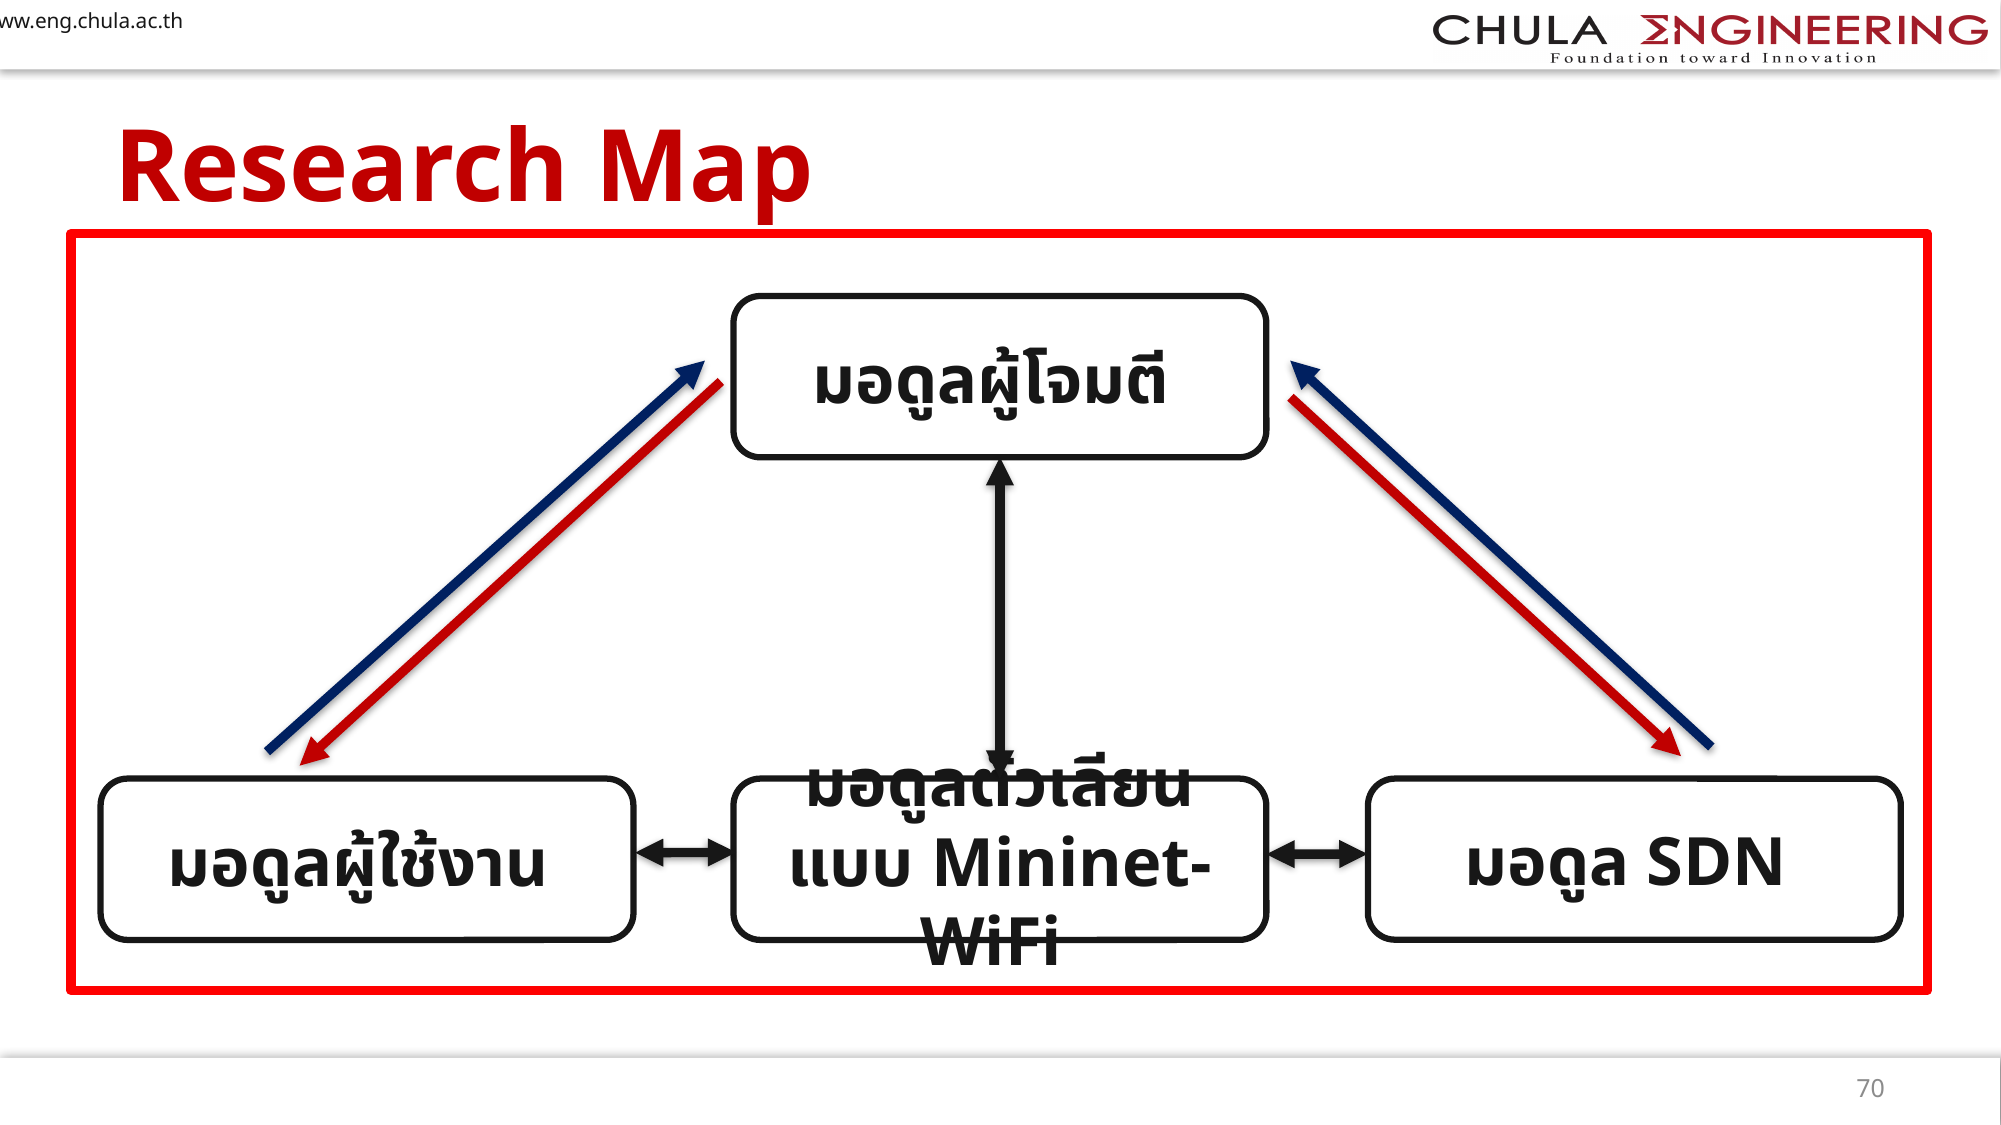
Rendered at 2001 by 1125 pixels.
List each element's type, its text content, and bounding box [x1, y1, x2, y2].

title Research Map [99, 91, 1661, 233]
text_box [299, 381, 722, 766]
text_box [70, 233, 1928, 991]
picture [1433, 15, 1988, 63]
slide_number 70 [1433, 1059, 1900, 1120]
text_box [266, 360, 706, 752]
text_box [1289, 360, 1712, 748]
